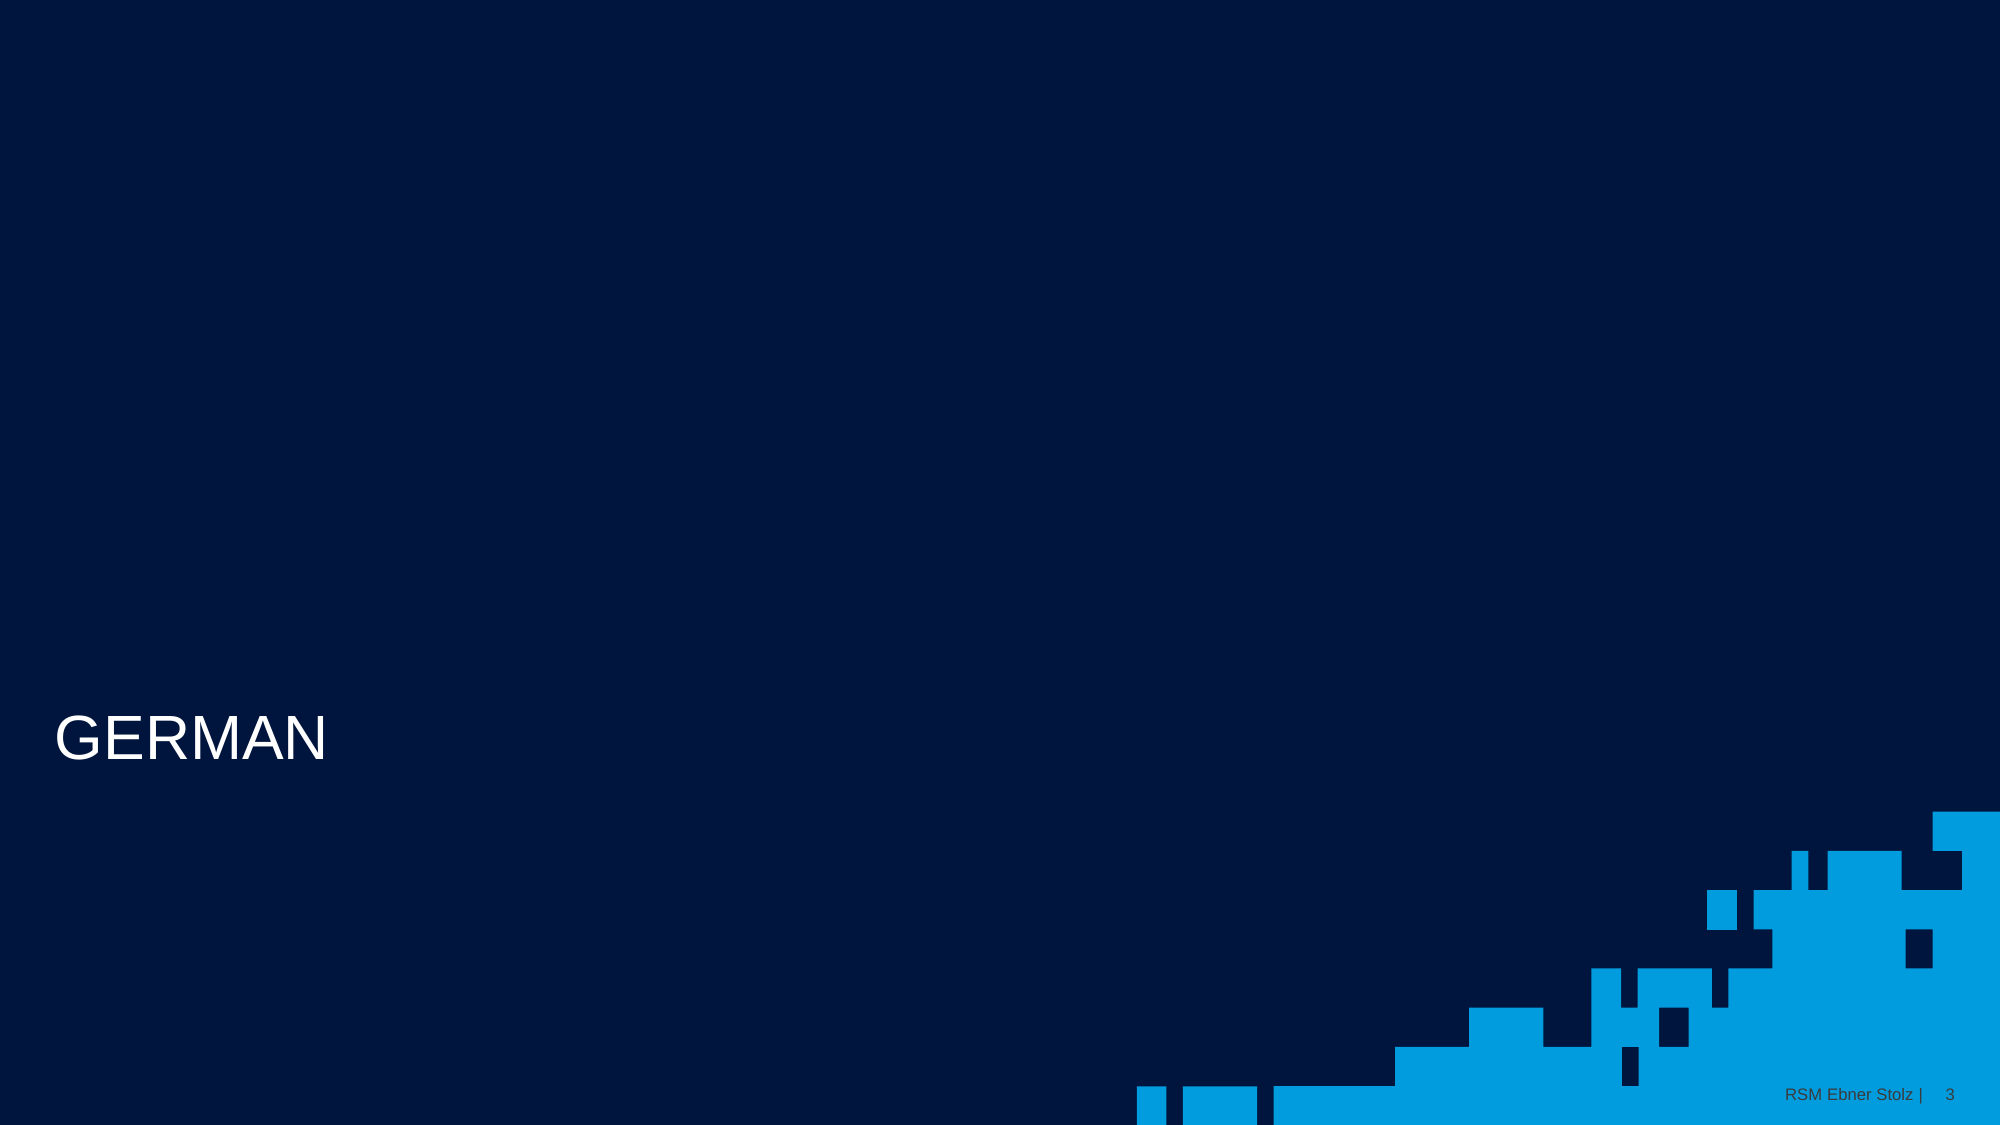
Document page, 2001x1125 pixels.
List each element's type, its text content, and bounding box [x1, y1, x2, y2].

list German [54, 231, 1373, 772]
slide_number 3 [1945, 1082, 2000, 1101]
footer RSM Ebner Stolz | [1242, 1082, 1928, 1101]
